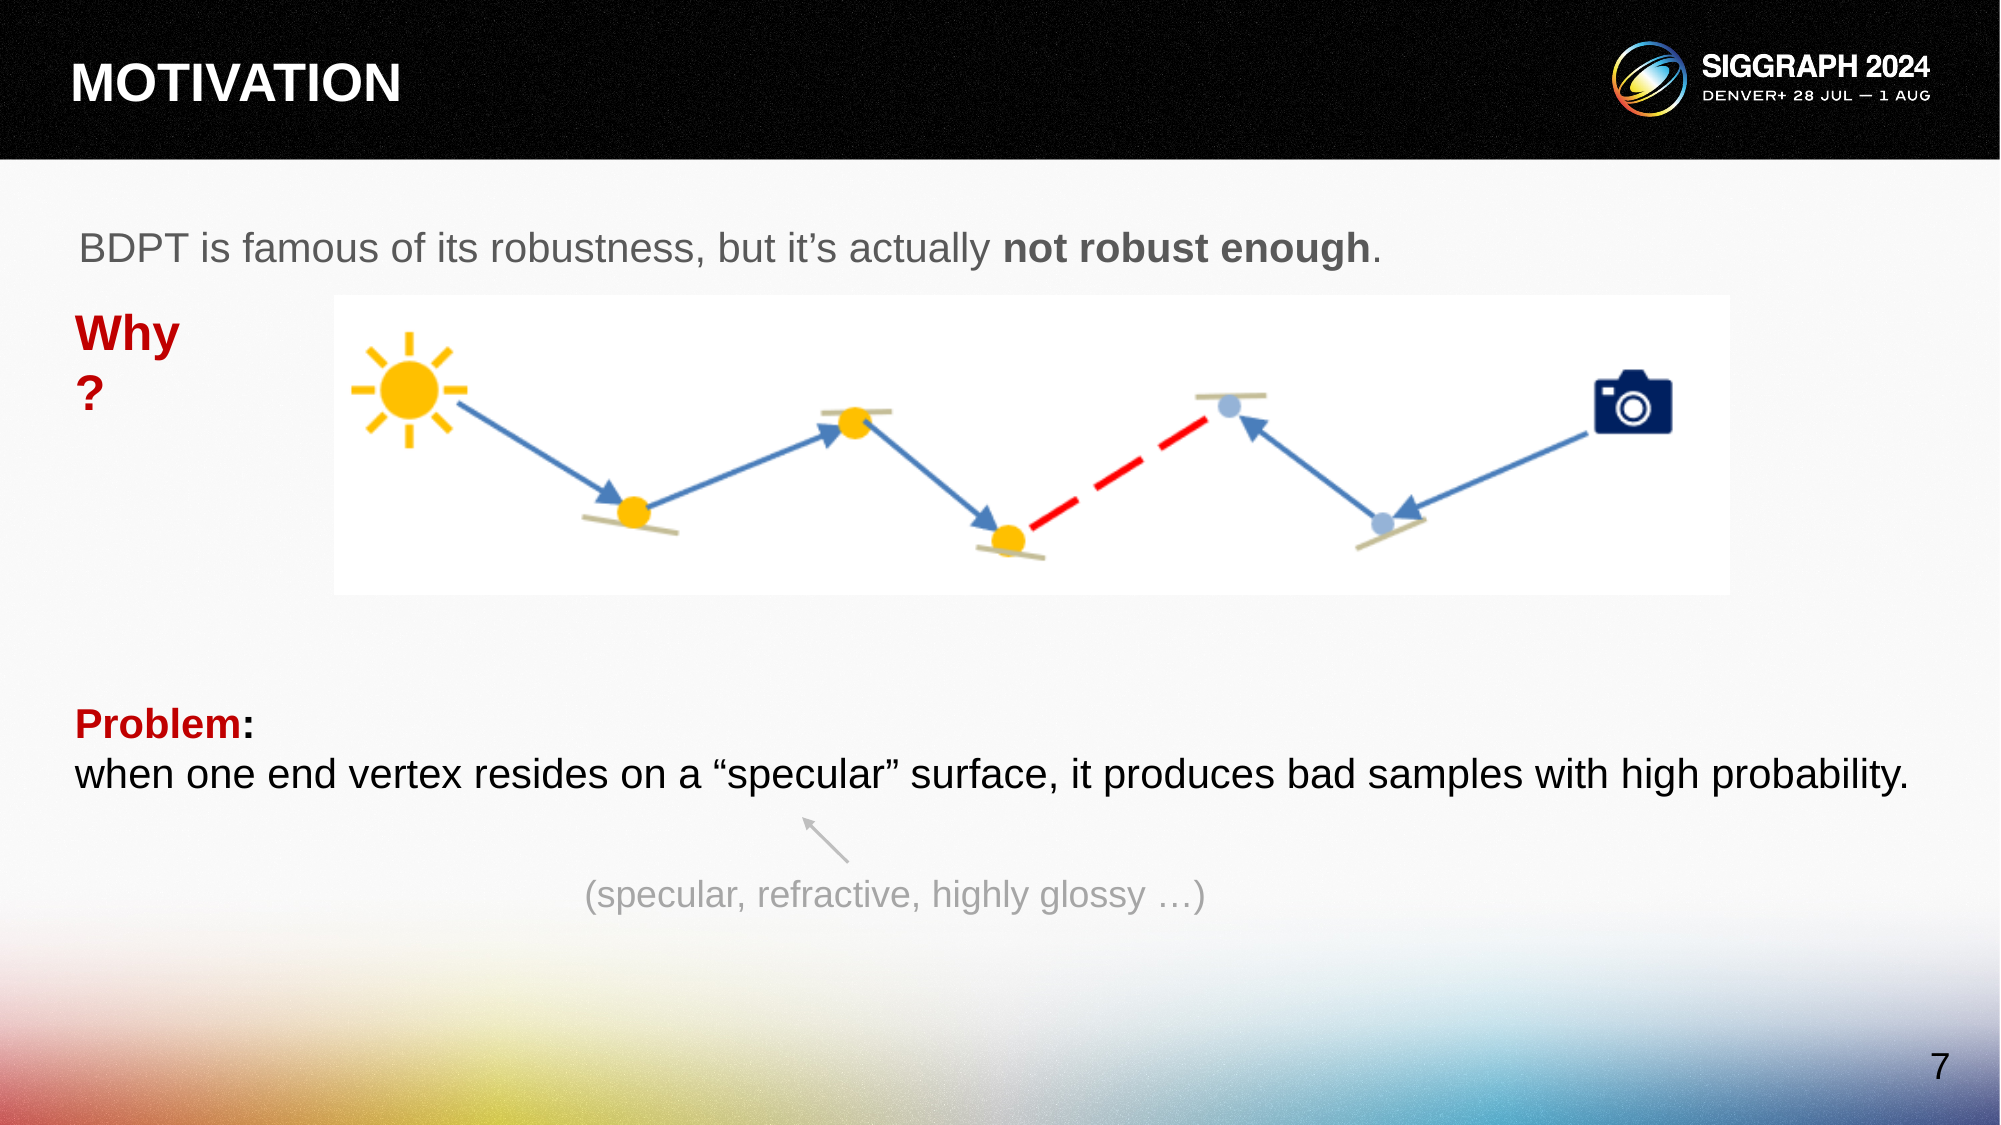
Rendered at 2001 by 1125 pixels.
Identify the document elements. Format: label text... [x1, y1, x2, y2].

picture [0, 0, 2000, 1125]
title Motivation [70, 0, 1392, 161]
text_box (specular, refractive, highly glossy …) [569, 862, 1270, 923]
text_box 7 [1915, 1034, 1973, 1079]
text_box BDPT is famous of its robustness, but it’s actually not robust enough. [63, 213, 1398, 279]
text_box Problem: when one end vertex resides on a “specular” surface, it produces bad samples with high probability. [60, 689, 1927, 805]
text_box Why? [60, 292, 225, 488]
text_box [802, 817, 849, 863]
